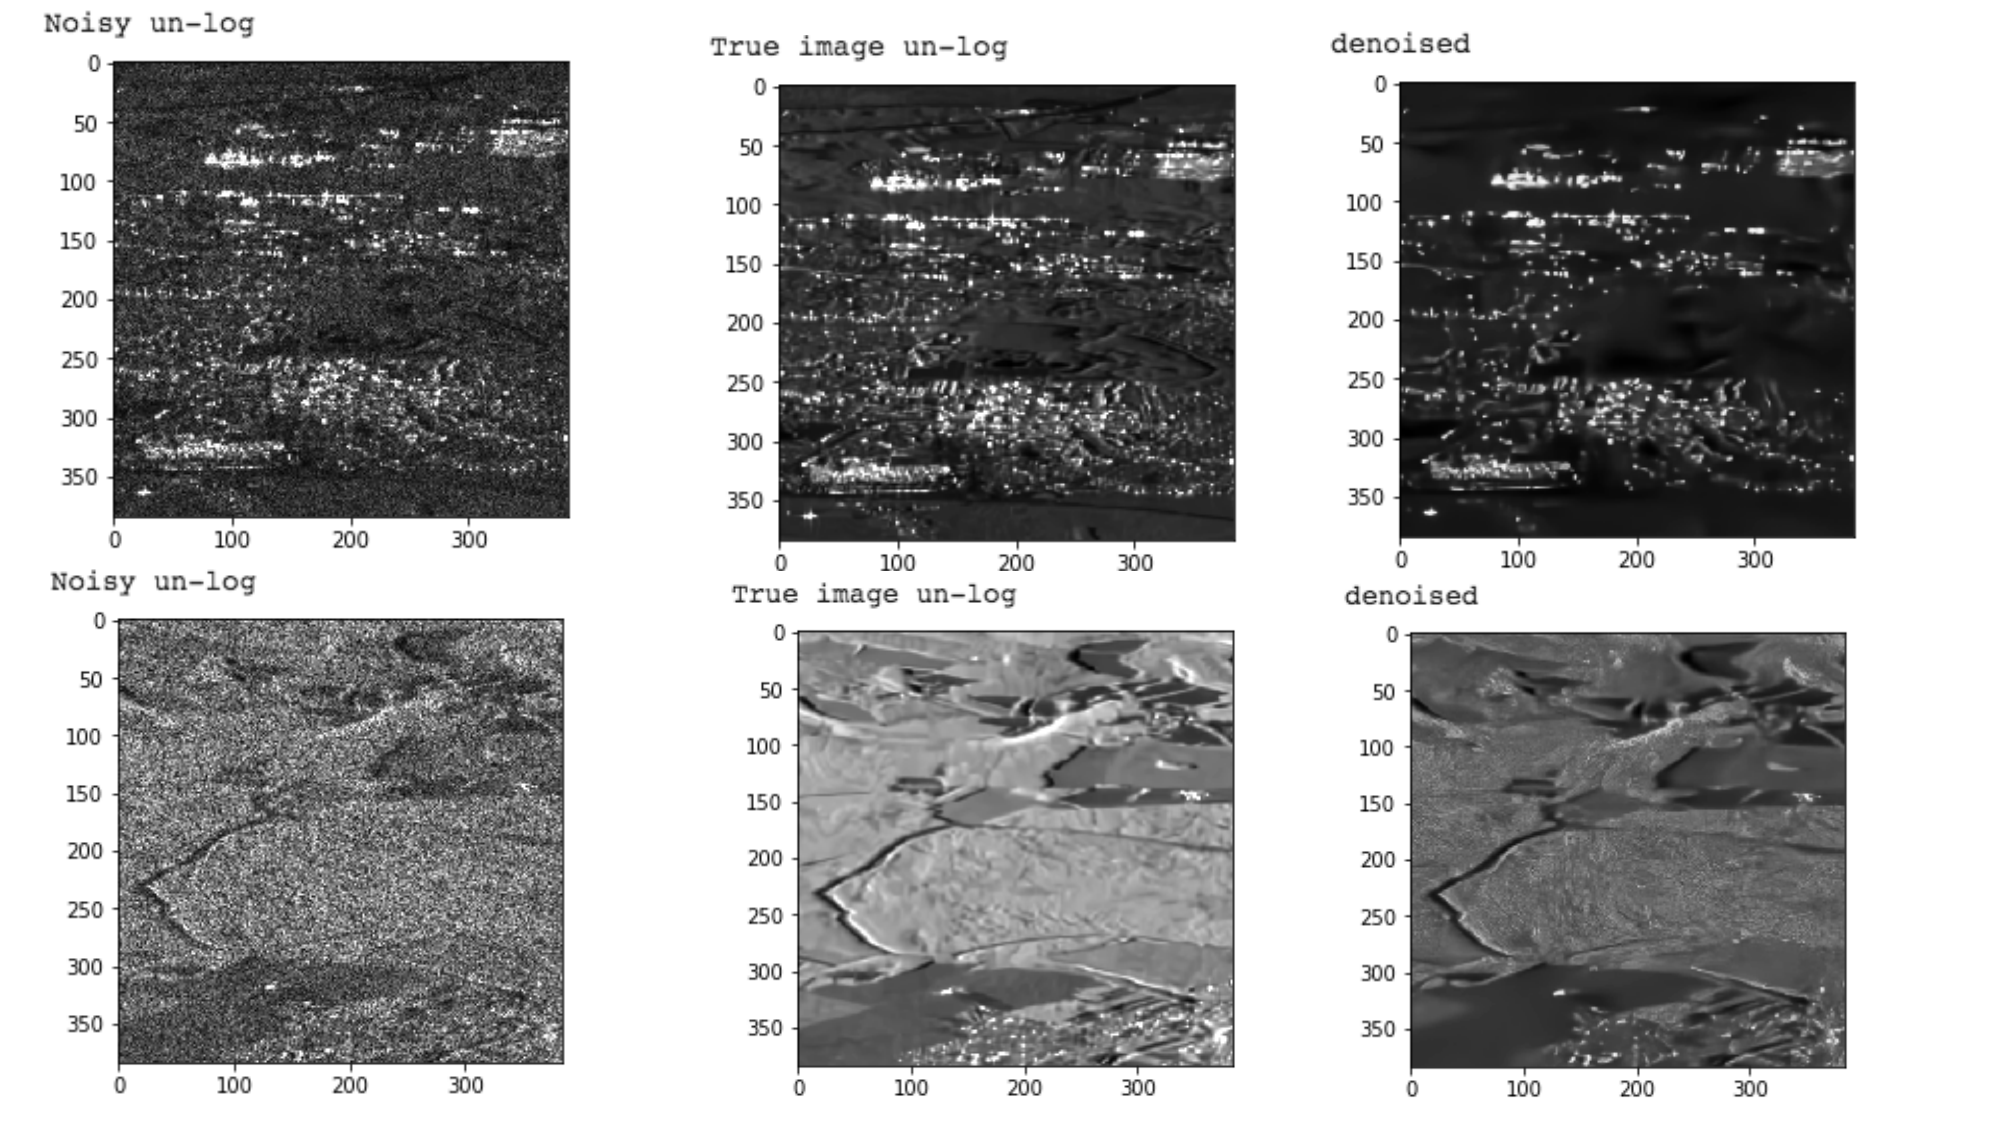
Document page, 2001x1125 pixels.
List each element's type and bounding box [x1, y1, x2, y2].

picture [28, 0, 583, 1116]
picture [1329, 26, 1871, 1119]
picture [702, 35, 1261, 1110]
